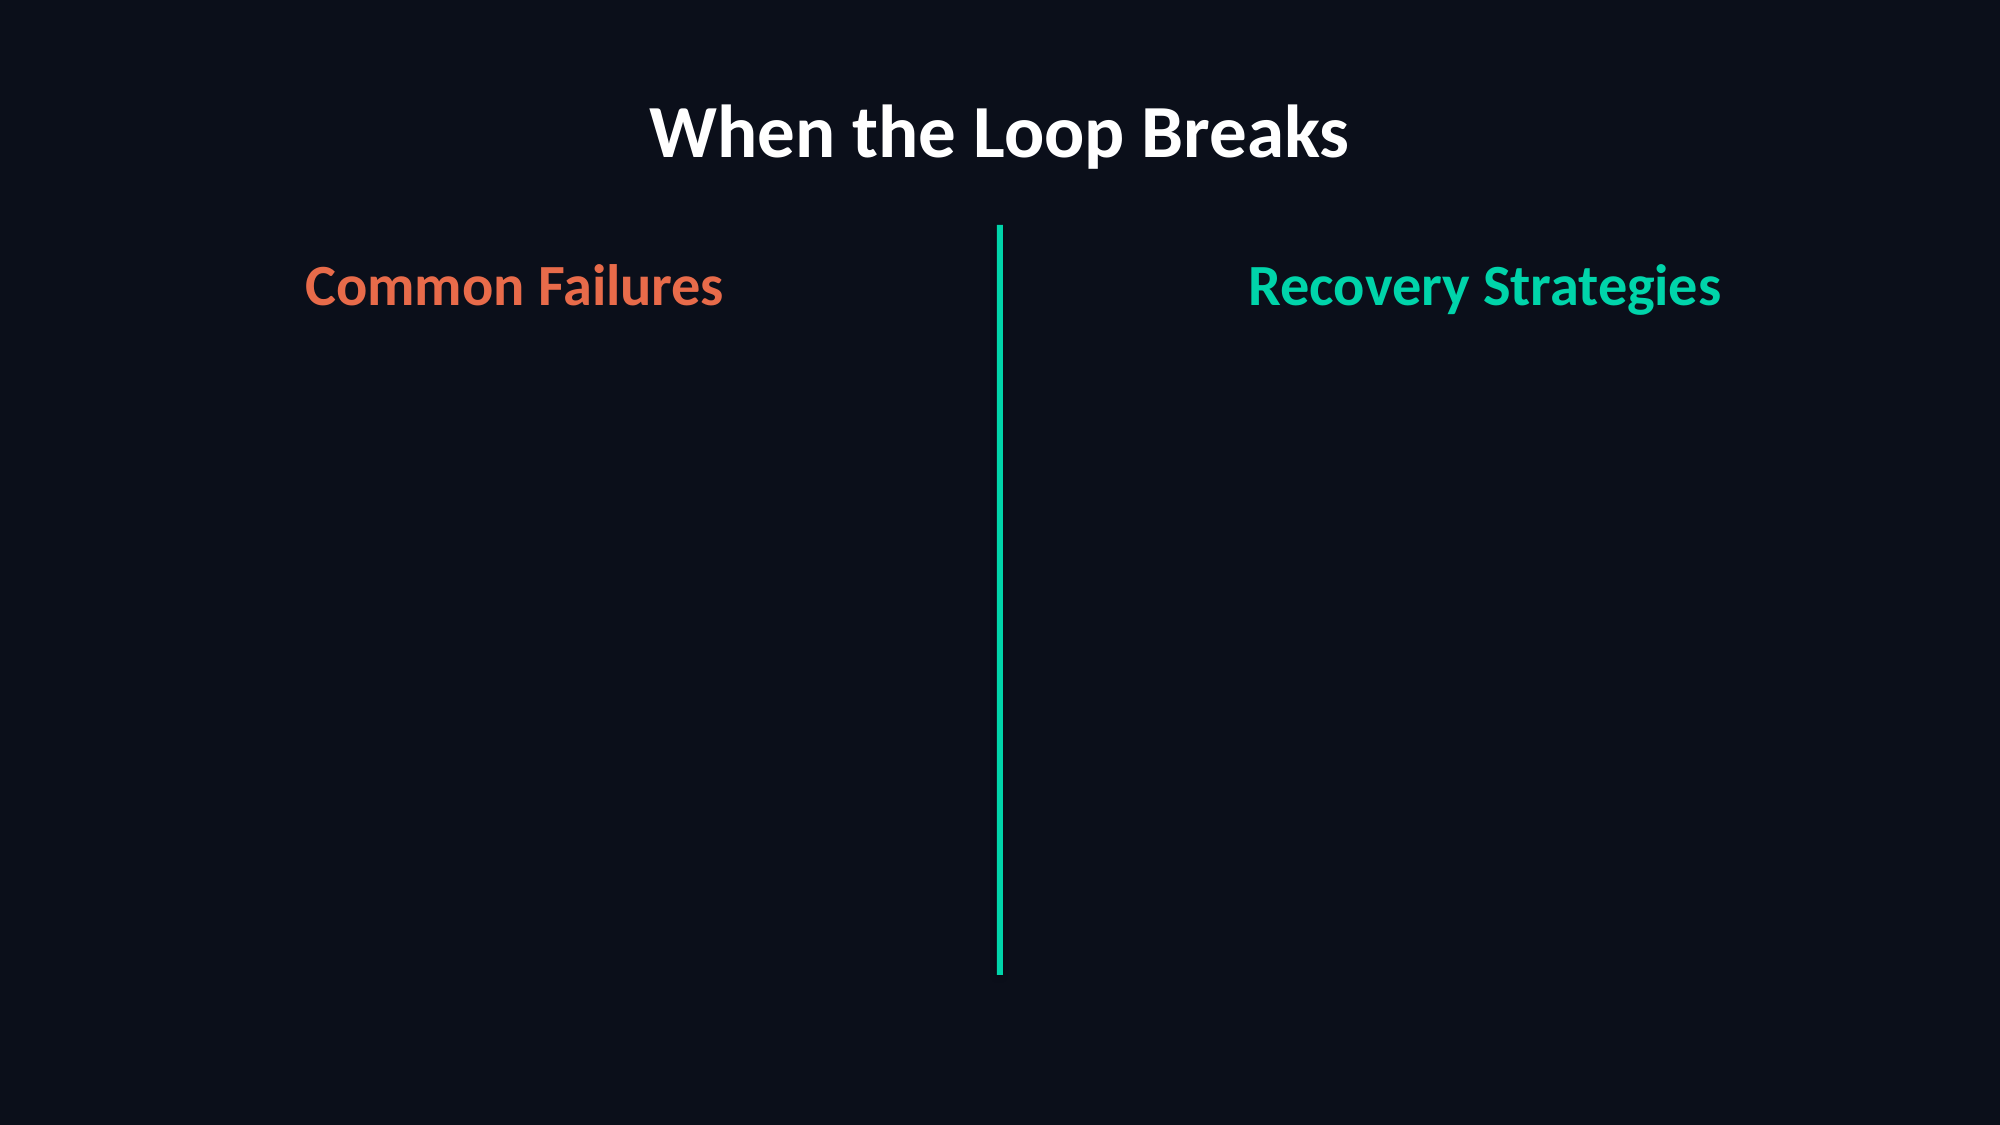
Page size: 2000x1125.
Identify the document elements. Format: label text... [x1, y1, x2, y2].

text_box When the Loop Breaks [634, 74, 1366, 180]
text_box Common Failures [290, 239, 740, 325]
text_box [996, 224, 1004, 976]
text_box Recovery Strategies [1233, 239, 1737, 325]
